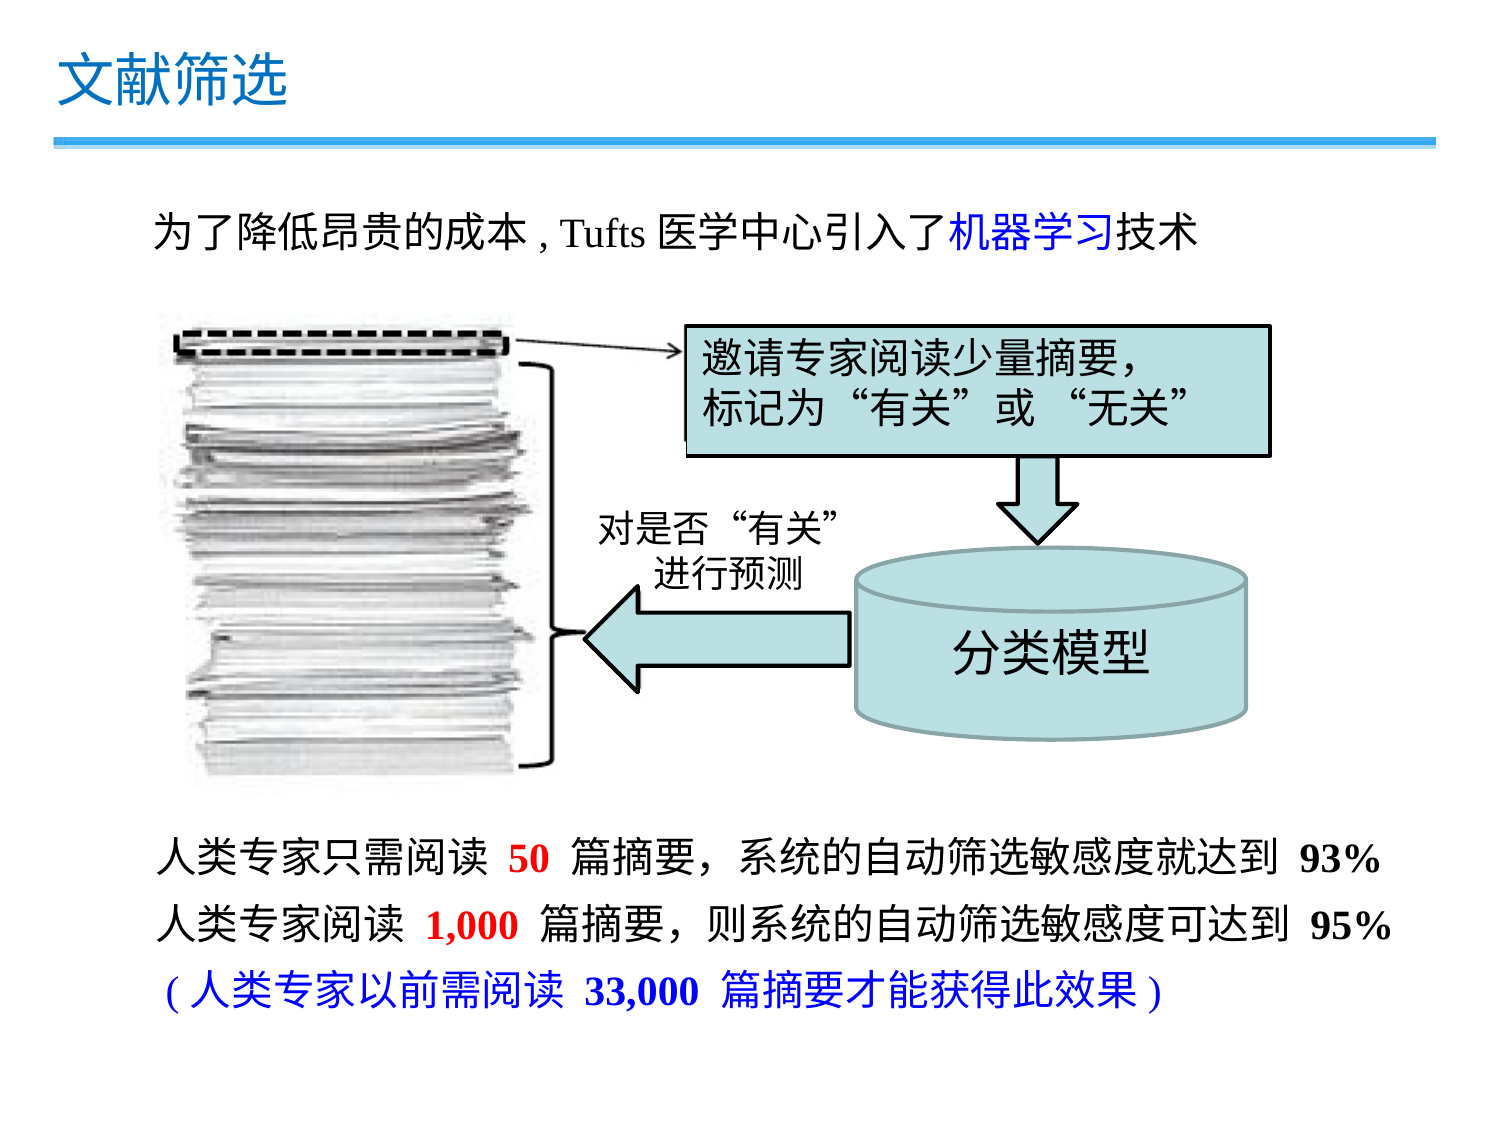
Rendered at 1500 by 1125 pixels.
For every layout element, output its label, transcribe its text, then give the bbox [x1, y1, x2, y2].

text_box 邀请专家阅读少量摘要， [701, 341, 1162, 382]
text_box [854, 545, 1249, 742]
list 文献筛选 [41, 31, 1459, 126]
text_box 分类模型 [951, 633, 1152, 682]
text_box 标记为“有关”或 “无关” [702, 391, 1213, 432]
text_box 为了降低昂贵的成本, Tufts医学中心引入了机器学习技术 [152, 195, 1199, 256]
text_box [996, 454, 1080, 546]
text_box 进行预测 [691, 558, 804, 595]
text_box 对是否“有关” [691, 513, 861, 550]
text_box 人类专家只需阅读 50 篇摘要，系统的自动筛选敏感度就达到 93% 人类专家阅读 1,000 篇摘要，则系统的自动筛选敏感度可达到 95% (人类专家以前需阅读 33,000 篇摘要才能获得此效果) [155, 825, 1395, 1014]
picture [158, 312, 686, 803]
picture [53, 137, 1436, 149]
text_box [691, 610, 852, 668]
text_box [691, 324, 1272, 458]
